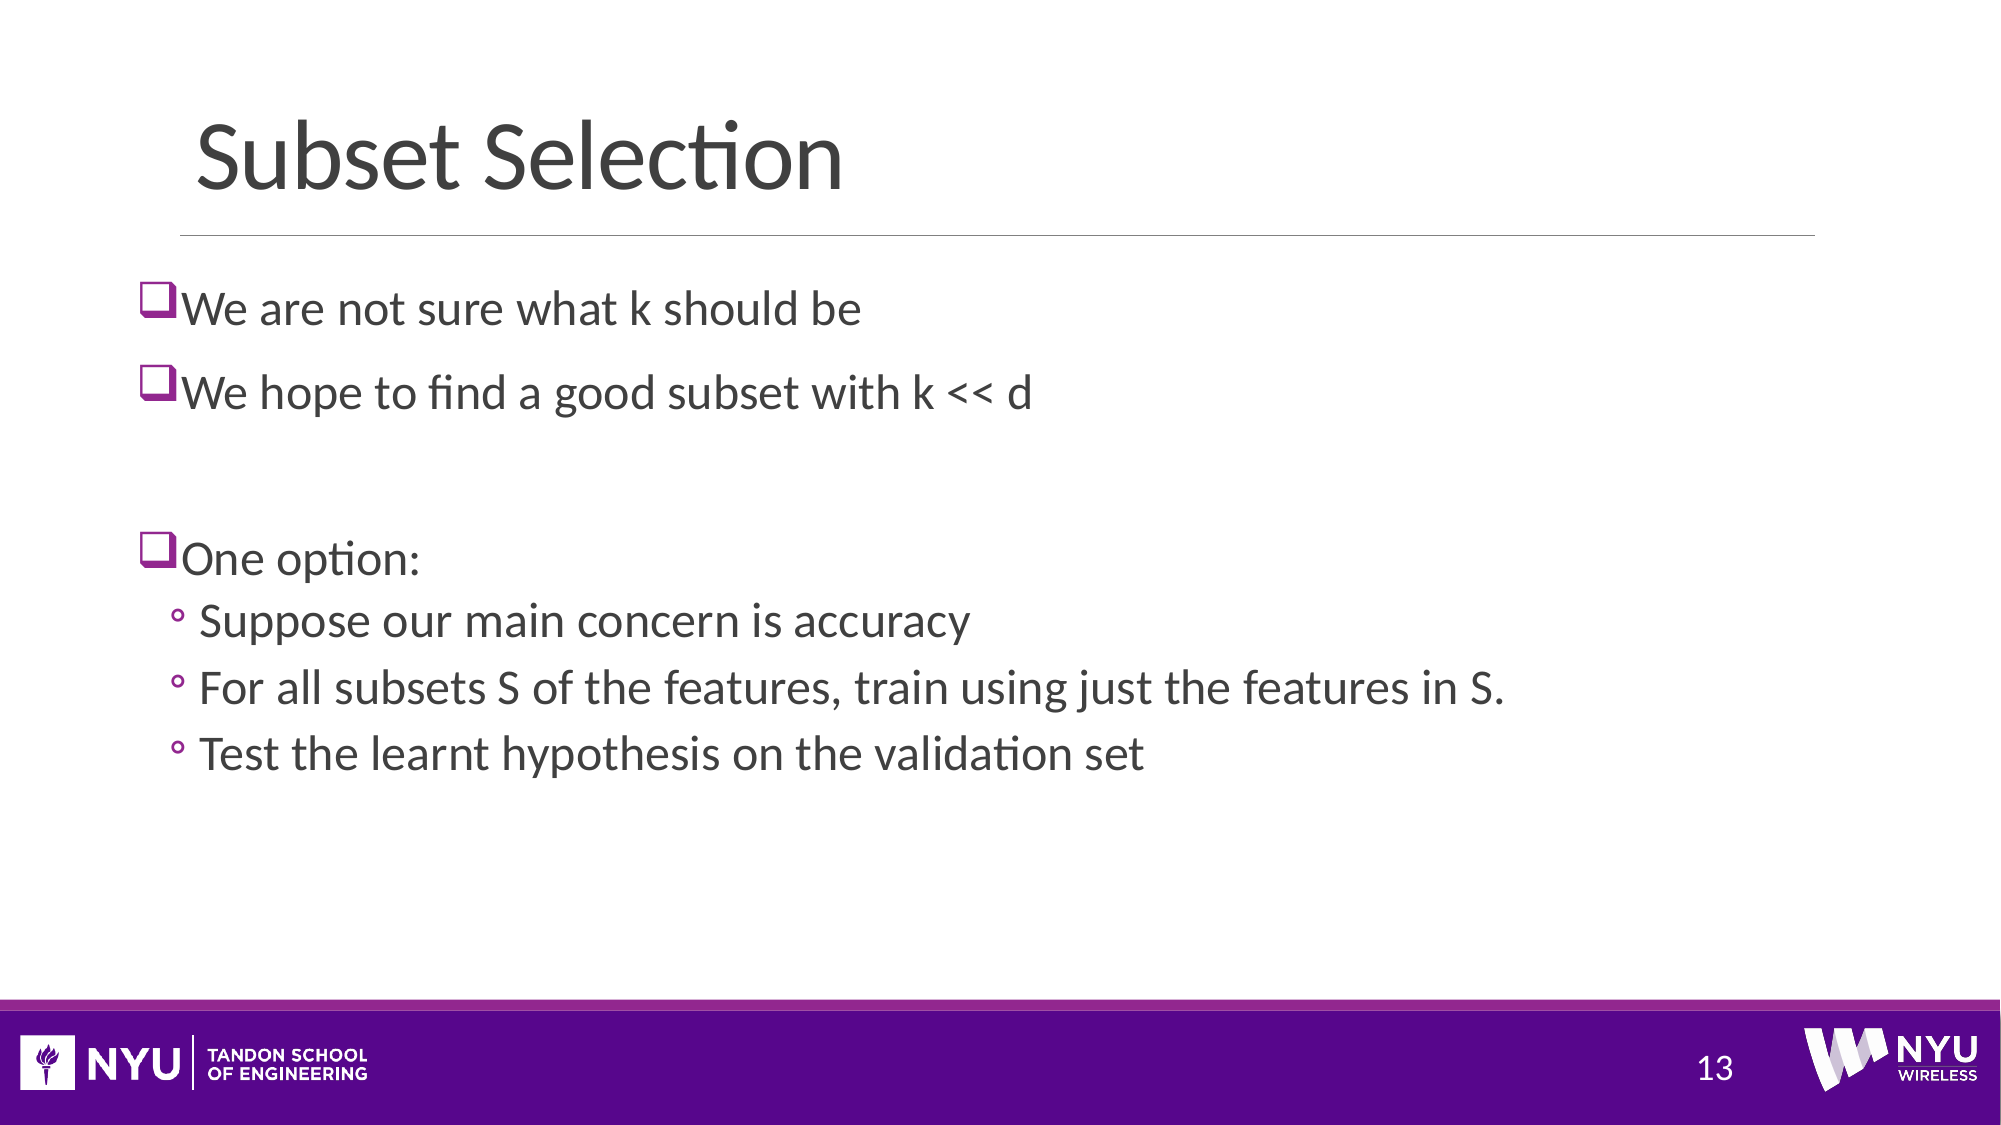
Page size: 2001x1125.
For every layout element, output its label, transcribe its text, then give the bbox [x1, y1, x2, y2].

title Subset Selection [180, 47, 1830, 218]
footer [343, 1042, 1504, 1103]
slide_number 13 [1533, 1035, 1749, 1096]
list We are not sure what k should be We hope to find a good subset with k << d One option: Suppose our main concern is accuracy For all subsets S of the features, train using just the features in S. Test the learnt hypothesis on the validation set [136, 275, 1738, 986]
